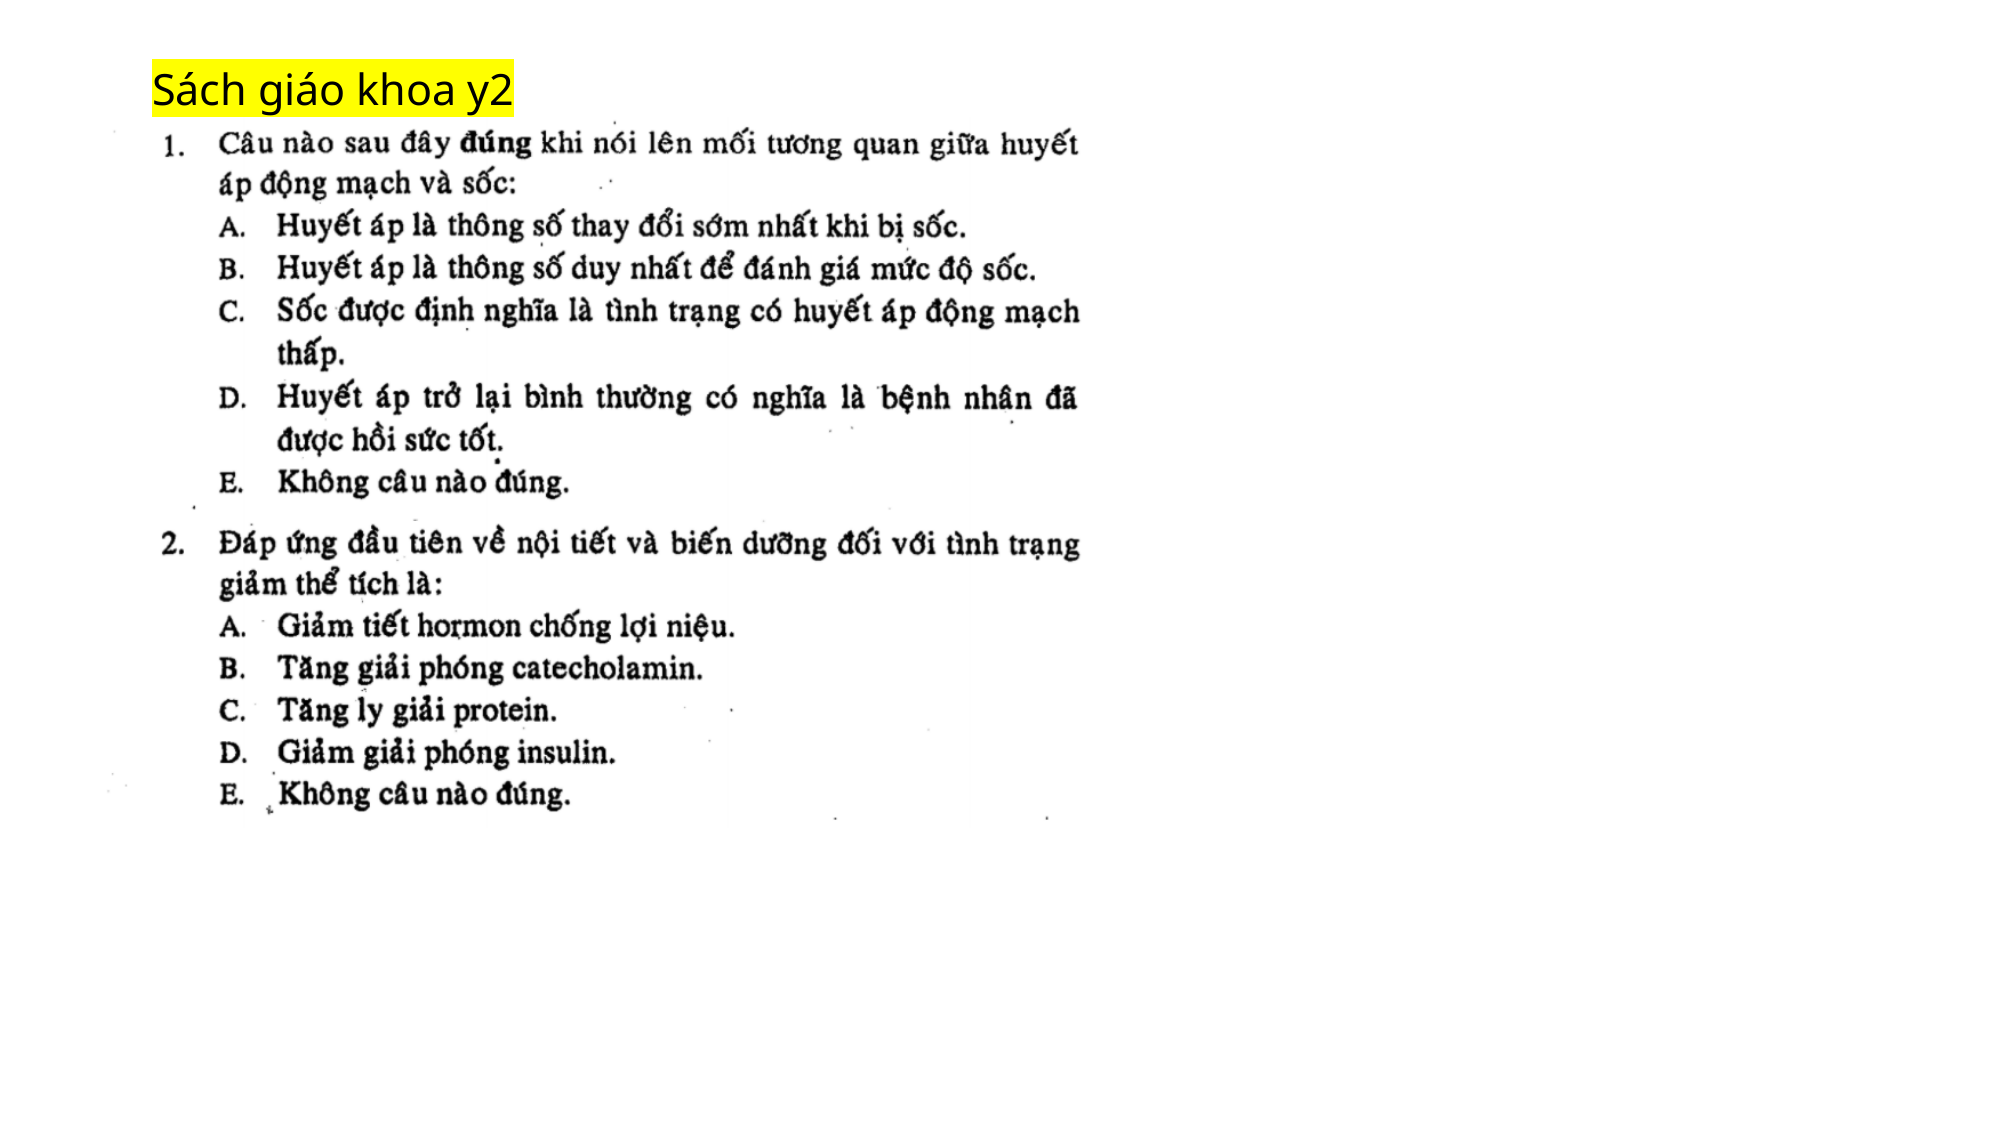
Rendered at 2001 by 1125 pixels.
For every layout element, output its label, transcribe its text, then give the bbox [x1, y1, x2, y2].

picture [105, 117, 1124, 828]
title Sách giáo khoa y2 [137, 59, 1863, 175]
